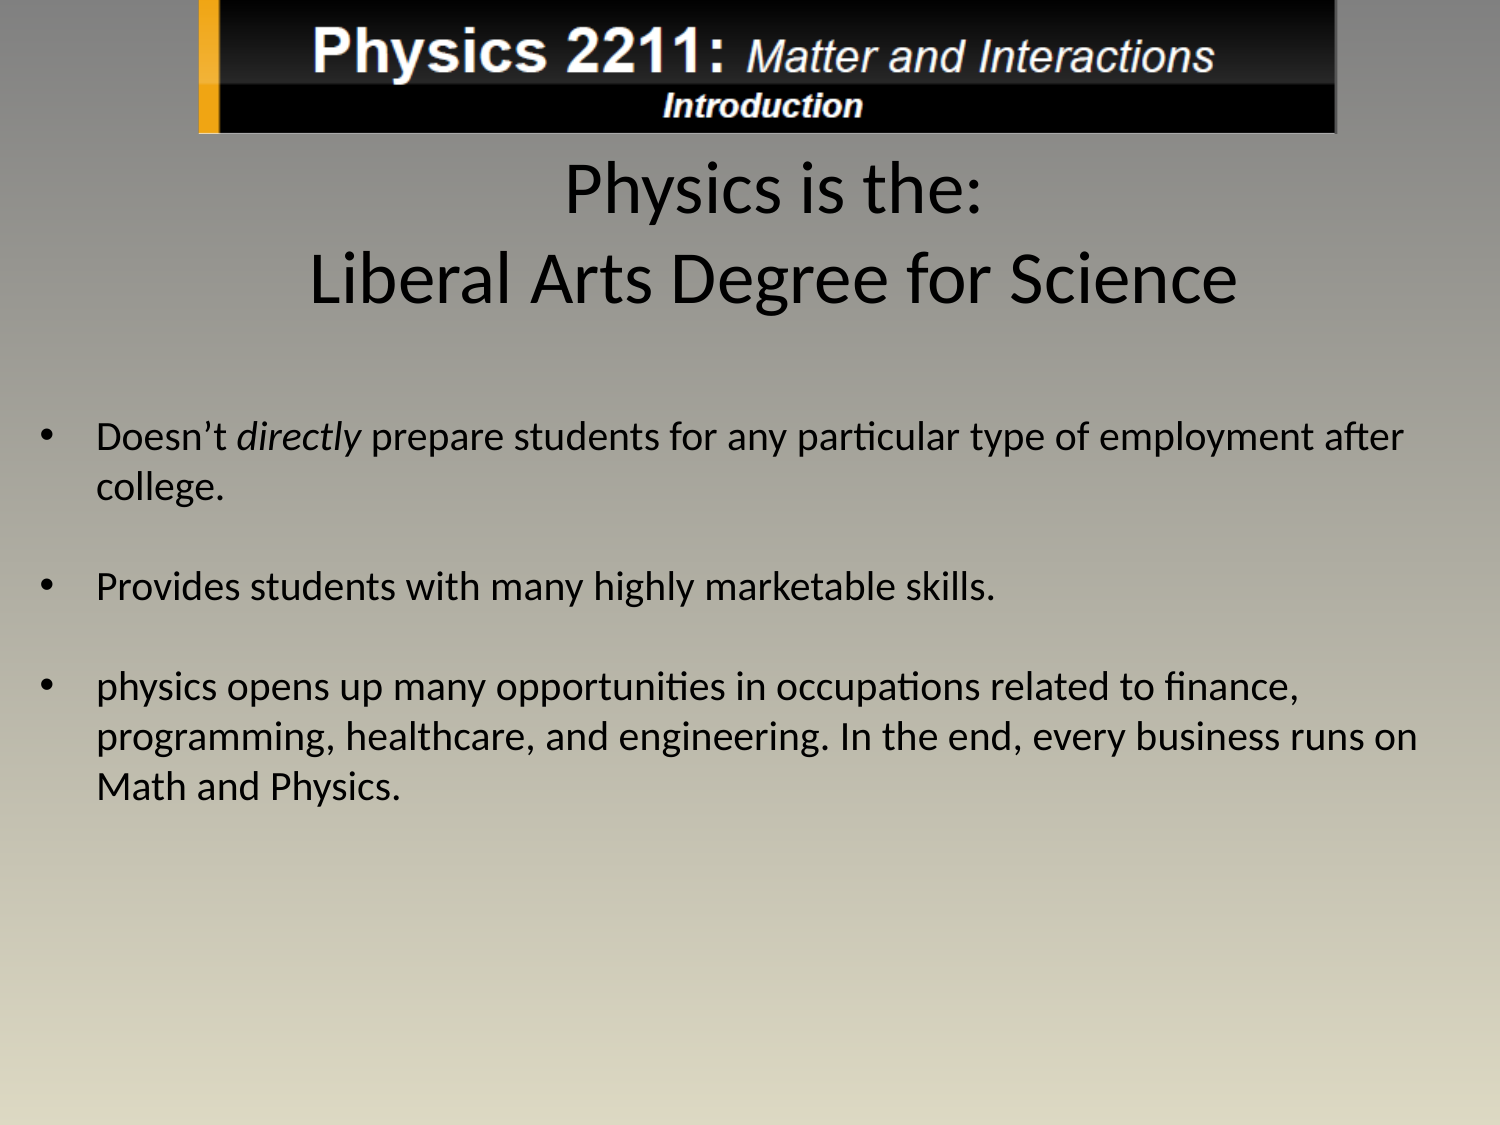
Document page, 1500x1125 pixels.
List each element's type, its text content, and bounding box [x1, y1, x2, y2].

text_box Physics is the: Liberal Arts Degree for Science Doesn’t directly prepare students for any particular type of employment after college. Provides students with many highly marketable skills. physics opens up many opportunities in occupations related to finance, programming, healthcare, and engineering. In the end, every business runs on Math and Physics. [24, 105, 1500, 1125]
picture [197, 0, 1338, 134]
